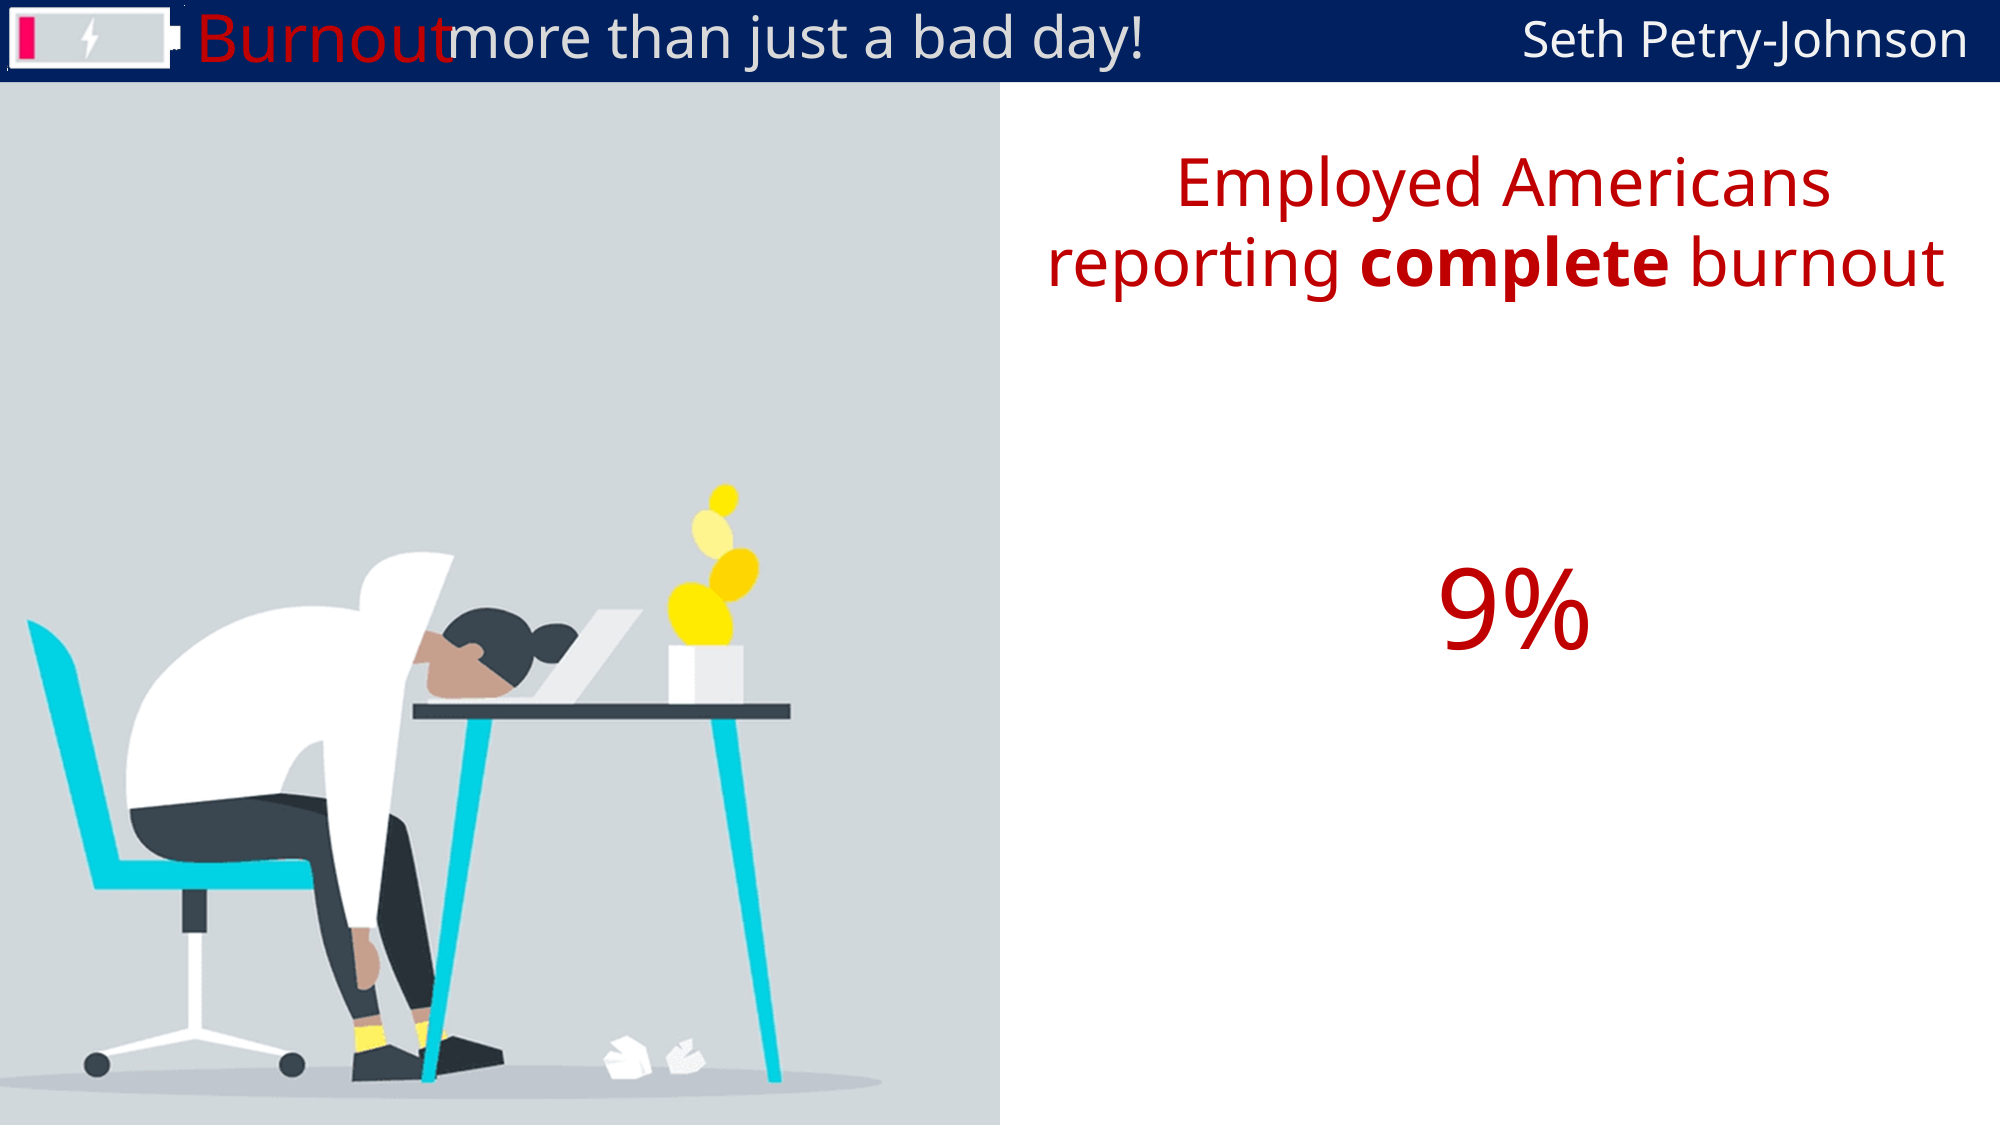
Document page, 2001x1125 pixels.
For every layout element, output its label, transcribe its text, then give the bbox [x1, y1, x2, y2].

picture [0, 347, 899, 1125]
picture [7, 5, 185, 71]
text_box Employed Americans reporting complete burnout [1004, 132, 2000, 308]
text_box [825, 75, 2000, 83]
text_box Seth Petry-Johnson [1296, 0, 2000, 75]
text_box Burnout [0, 0, 825, 83]
text_box more than just a bad day! [825, 0, 1296, 78]
chart [999, 345, 2000, 892]
text_box [0, 83, 1001, 1125]
